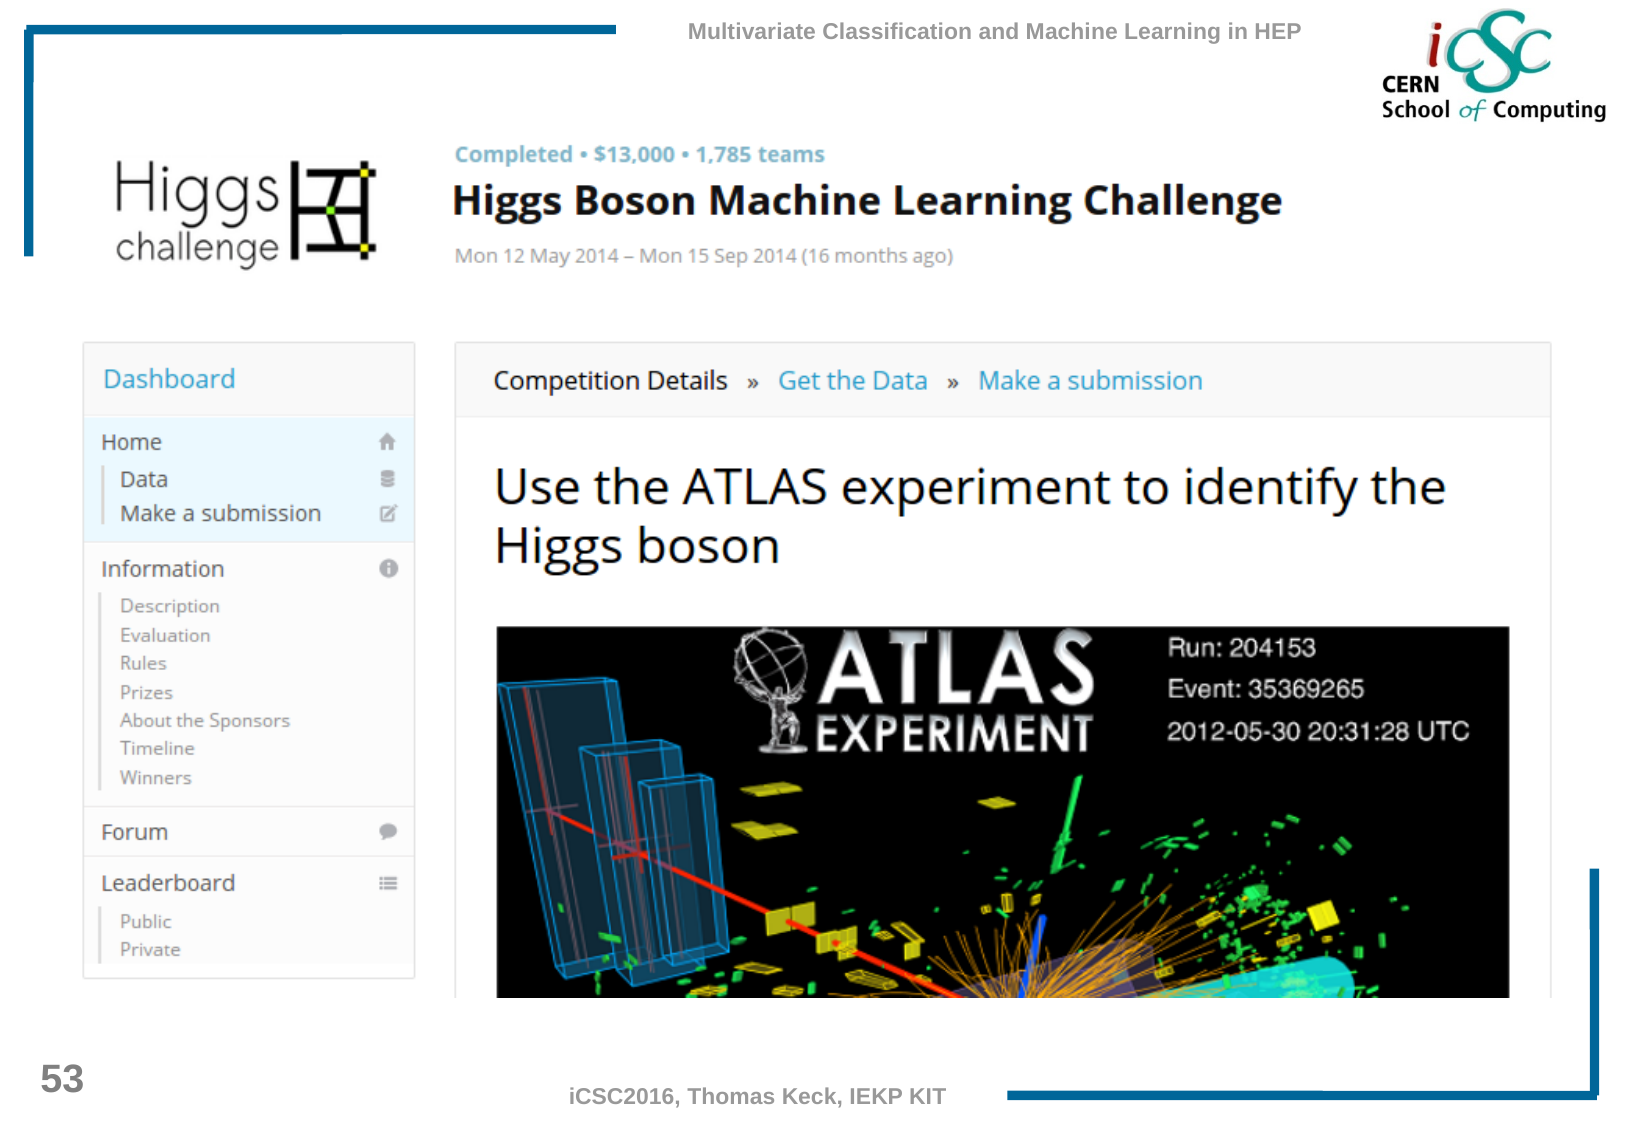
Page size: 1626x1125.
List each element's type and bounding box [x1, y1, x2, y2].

picture [1381, 8, 1607, 124]
picture [64, 133, 1567, 998]
text_box [81, 44, 1544, 130]
